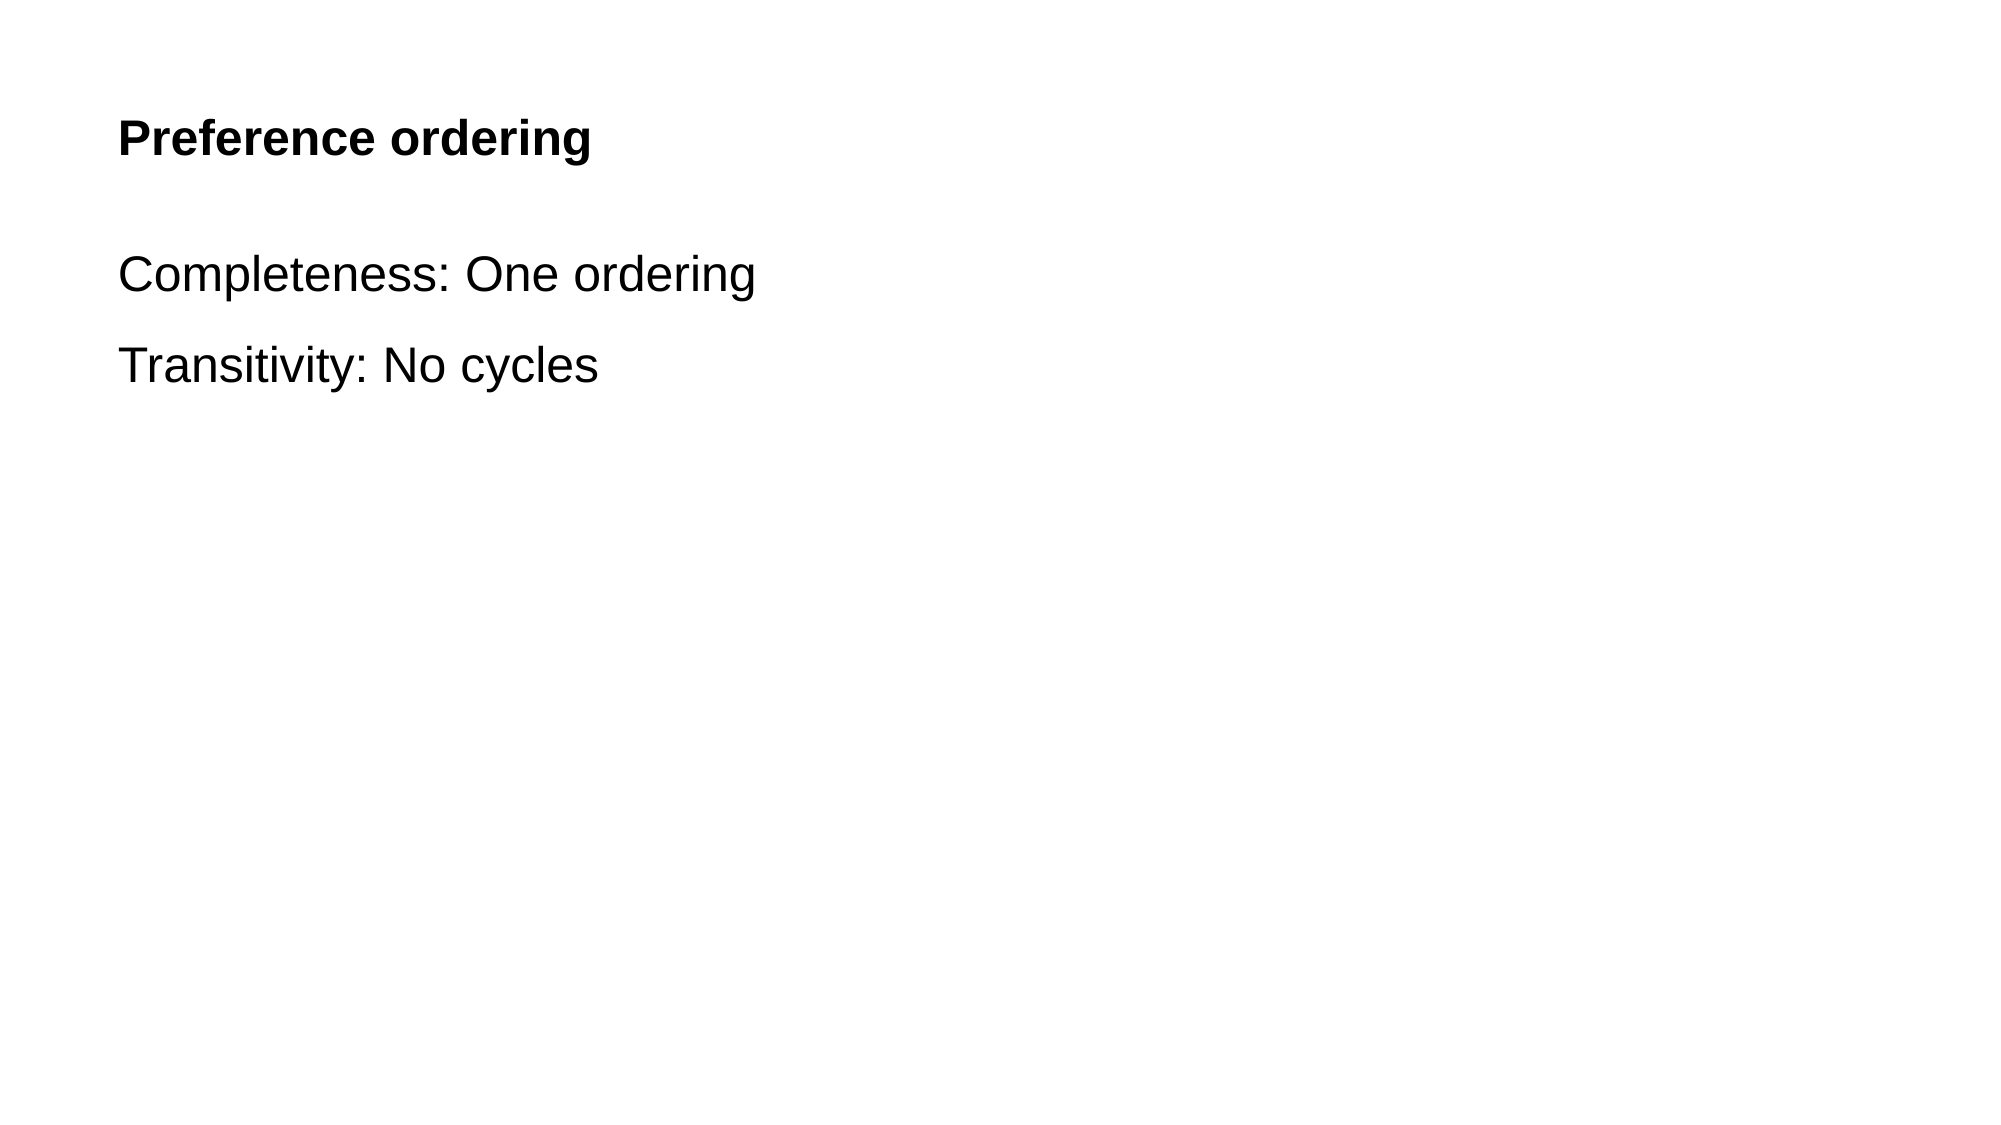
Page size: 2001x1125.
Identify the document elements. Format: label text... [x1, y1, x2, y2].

text_box Completeness: One ordering Transitivity: No cycles [102, 227, 1901, 898]
title Preference ordering [102, 96, 1797, 174]
